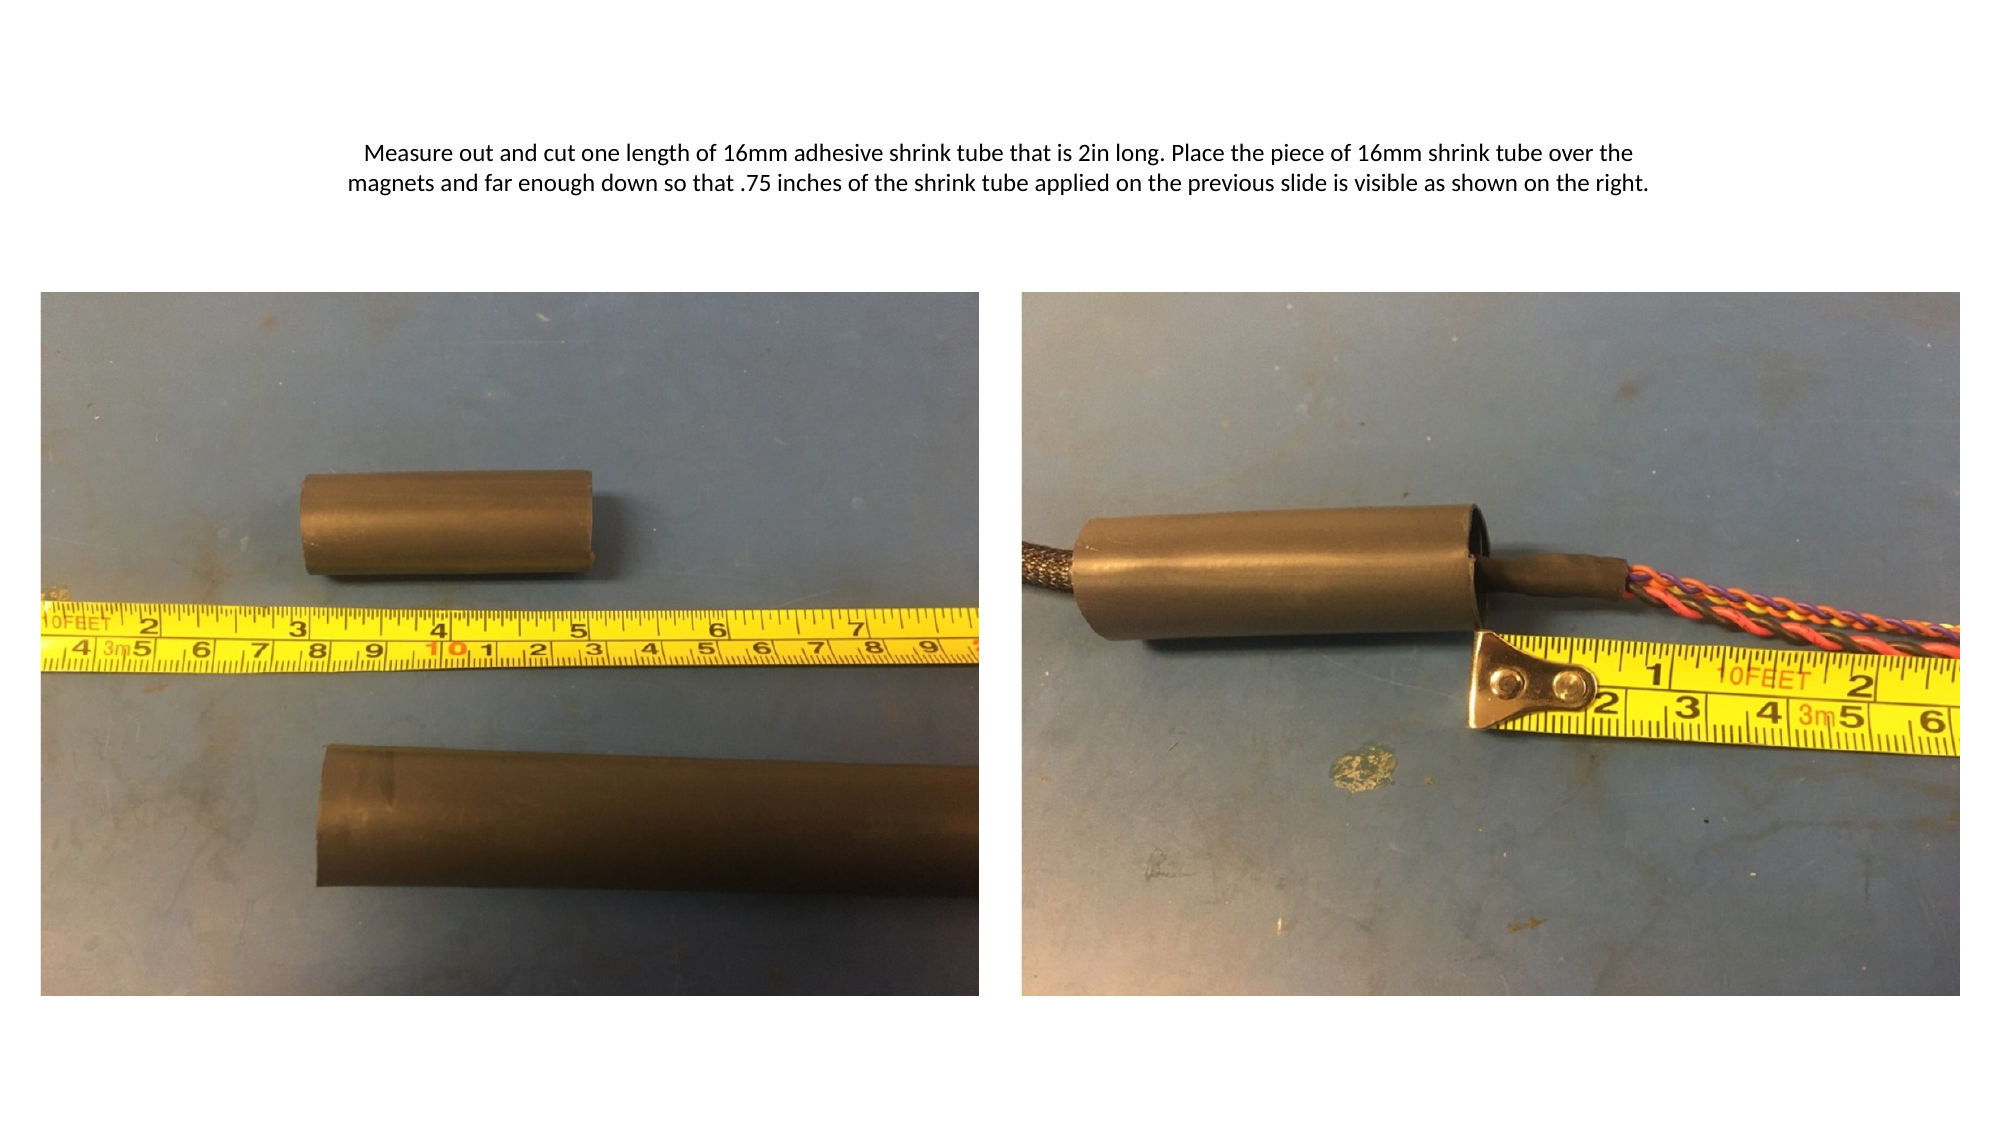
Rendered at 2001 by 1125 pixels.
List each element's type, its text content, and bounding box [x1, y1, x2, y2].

picture [42, 174, 978, 1113]
picture [1023, 174, 1959, 1113]
text_box Measure out and cut one length of 16mm adhesive shrink tube that is 2in long. Place the piece of 16mm shrink tube over the magnets and far enough down so that .75 inches of the shrink tube applied on the previous slide is visible as shown on the right. [324, 129, 1676, 204]
